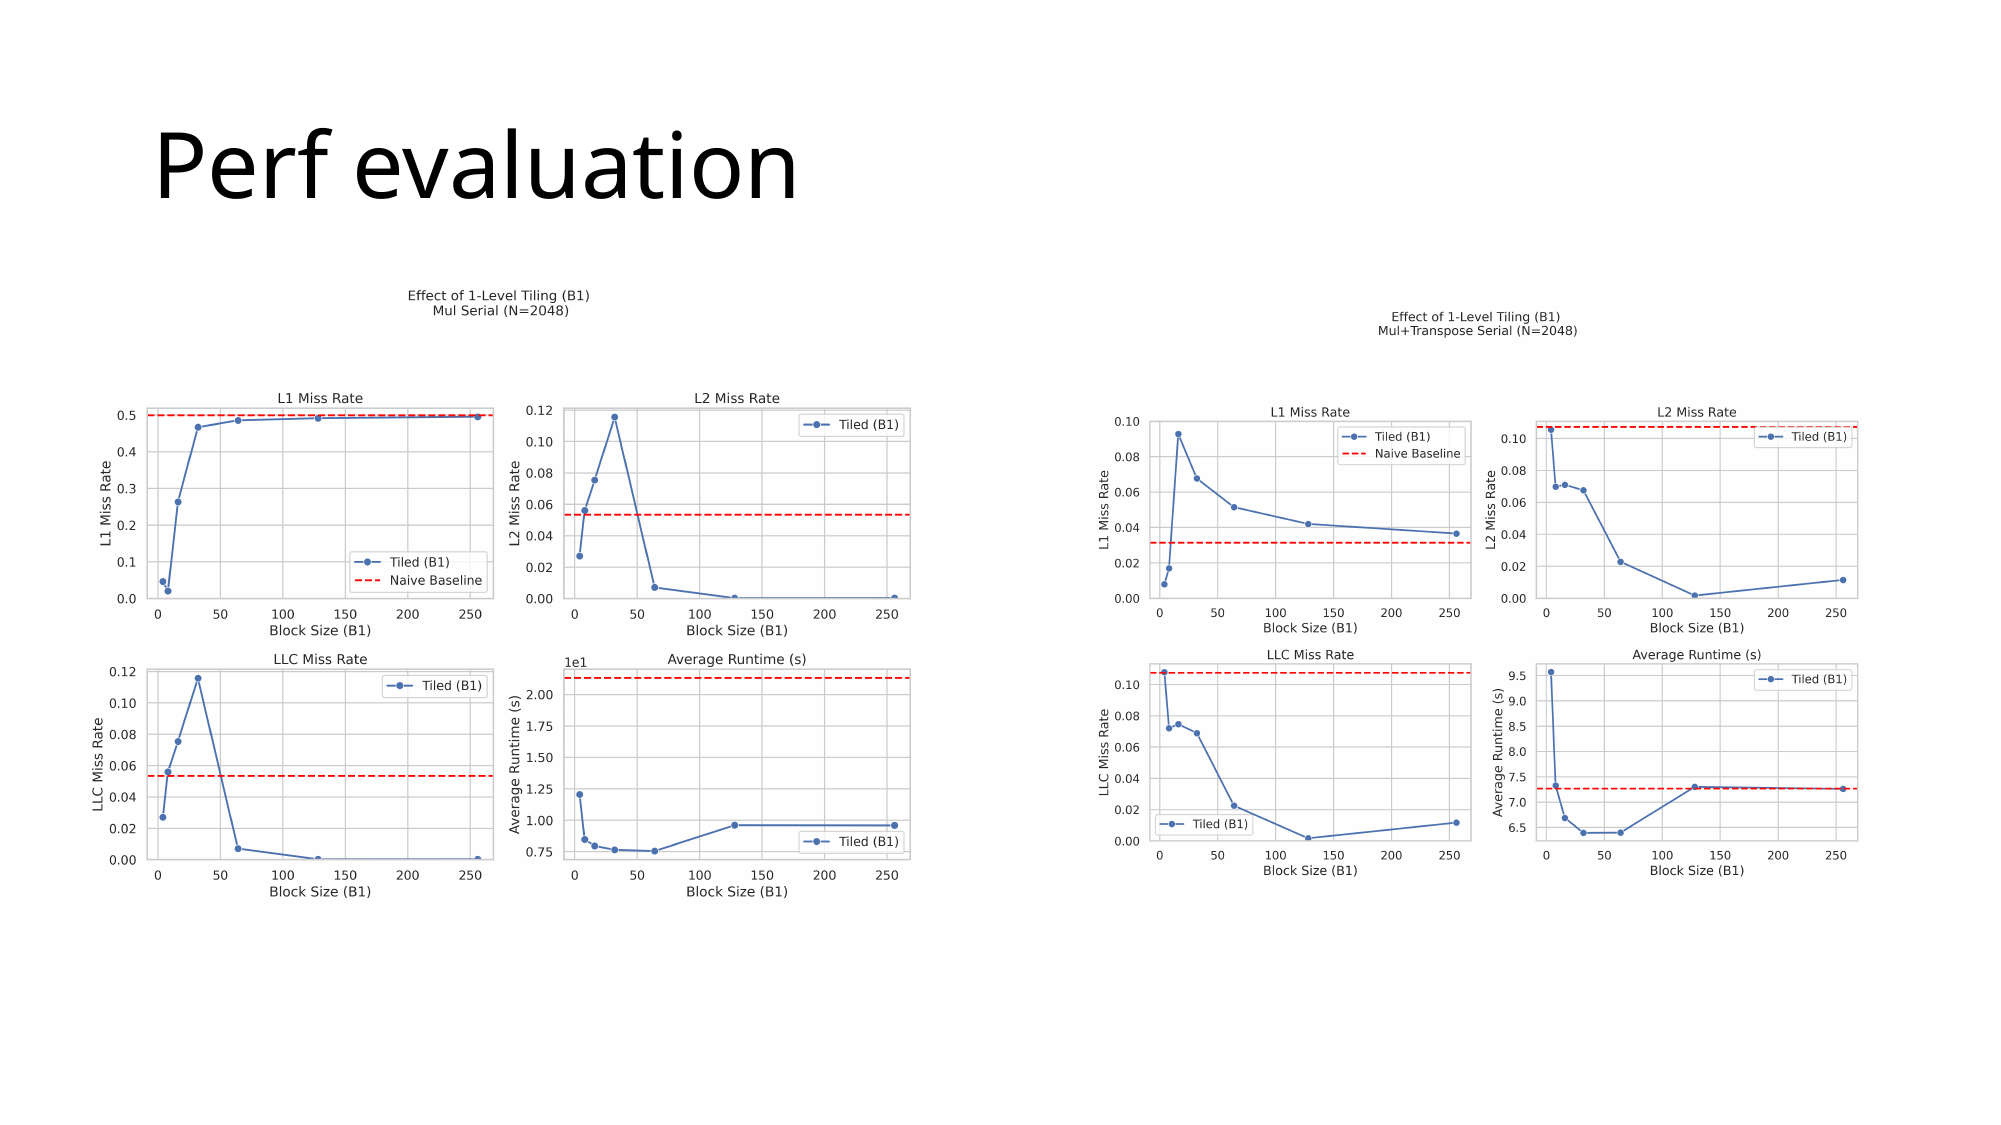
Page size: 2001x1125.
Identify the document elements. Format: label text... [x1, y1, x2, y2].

title Perf evaluation [137, 59, 1863, 278]
picture [1092, 306, 1863, 883]
picture [85, 283, 917, 906]
